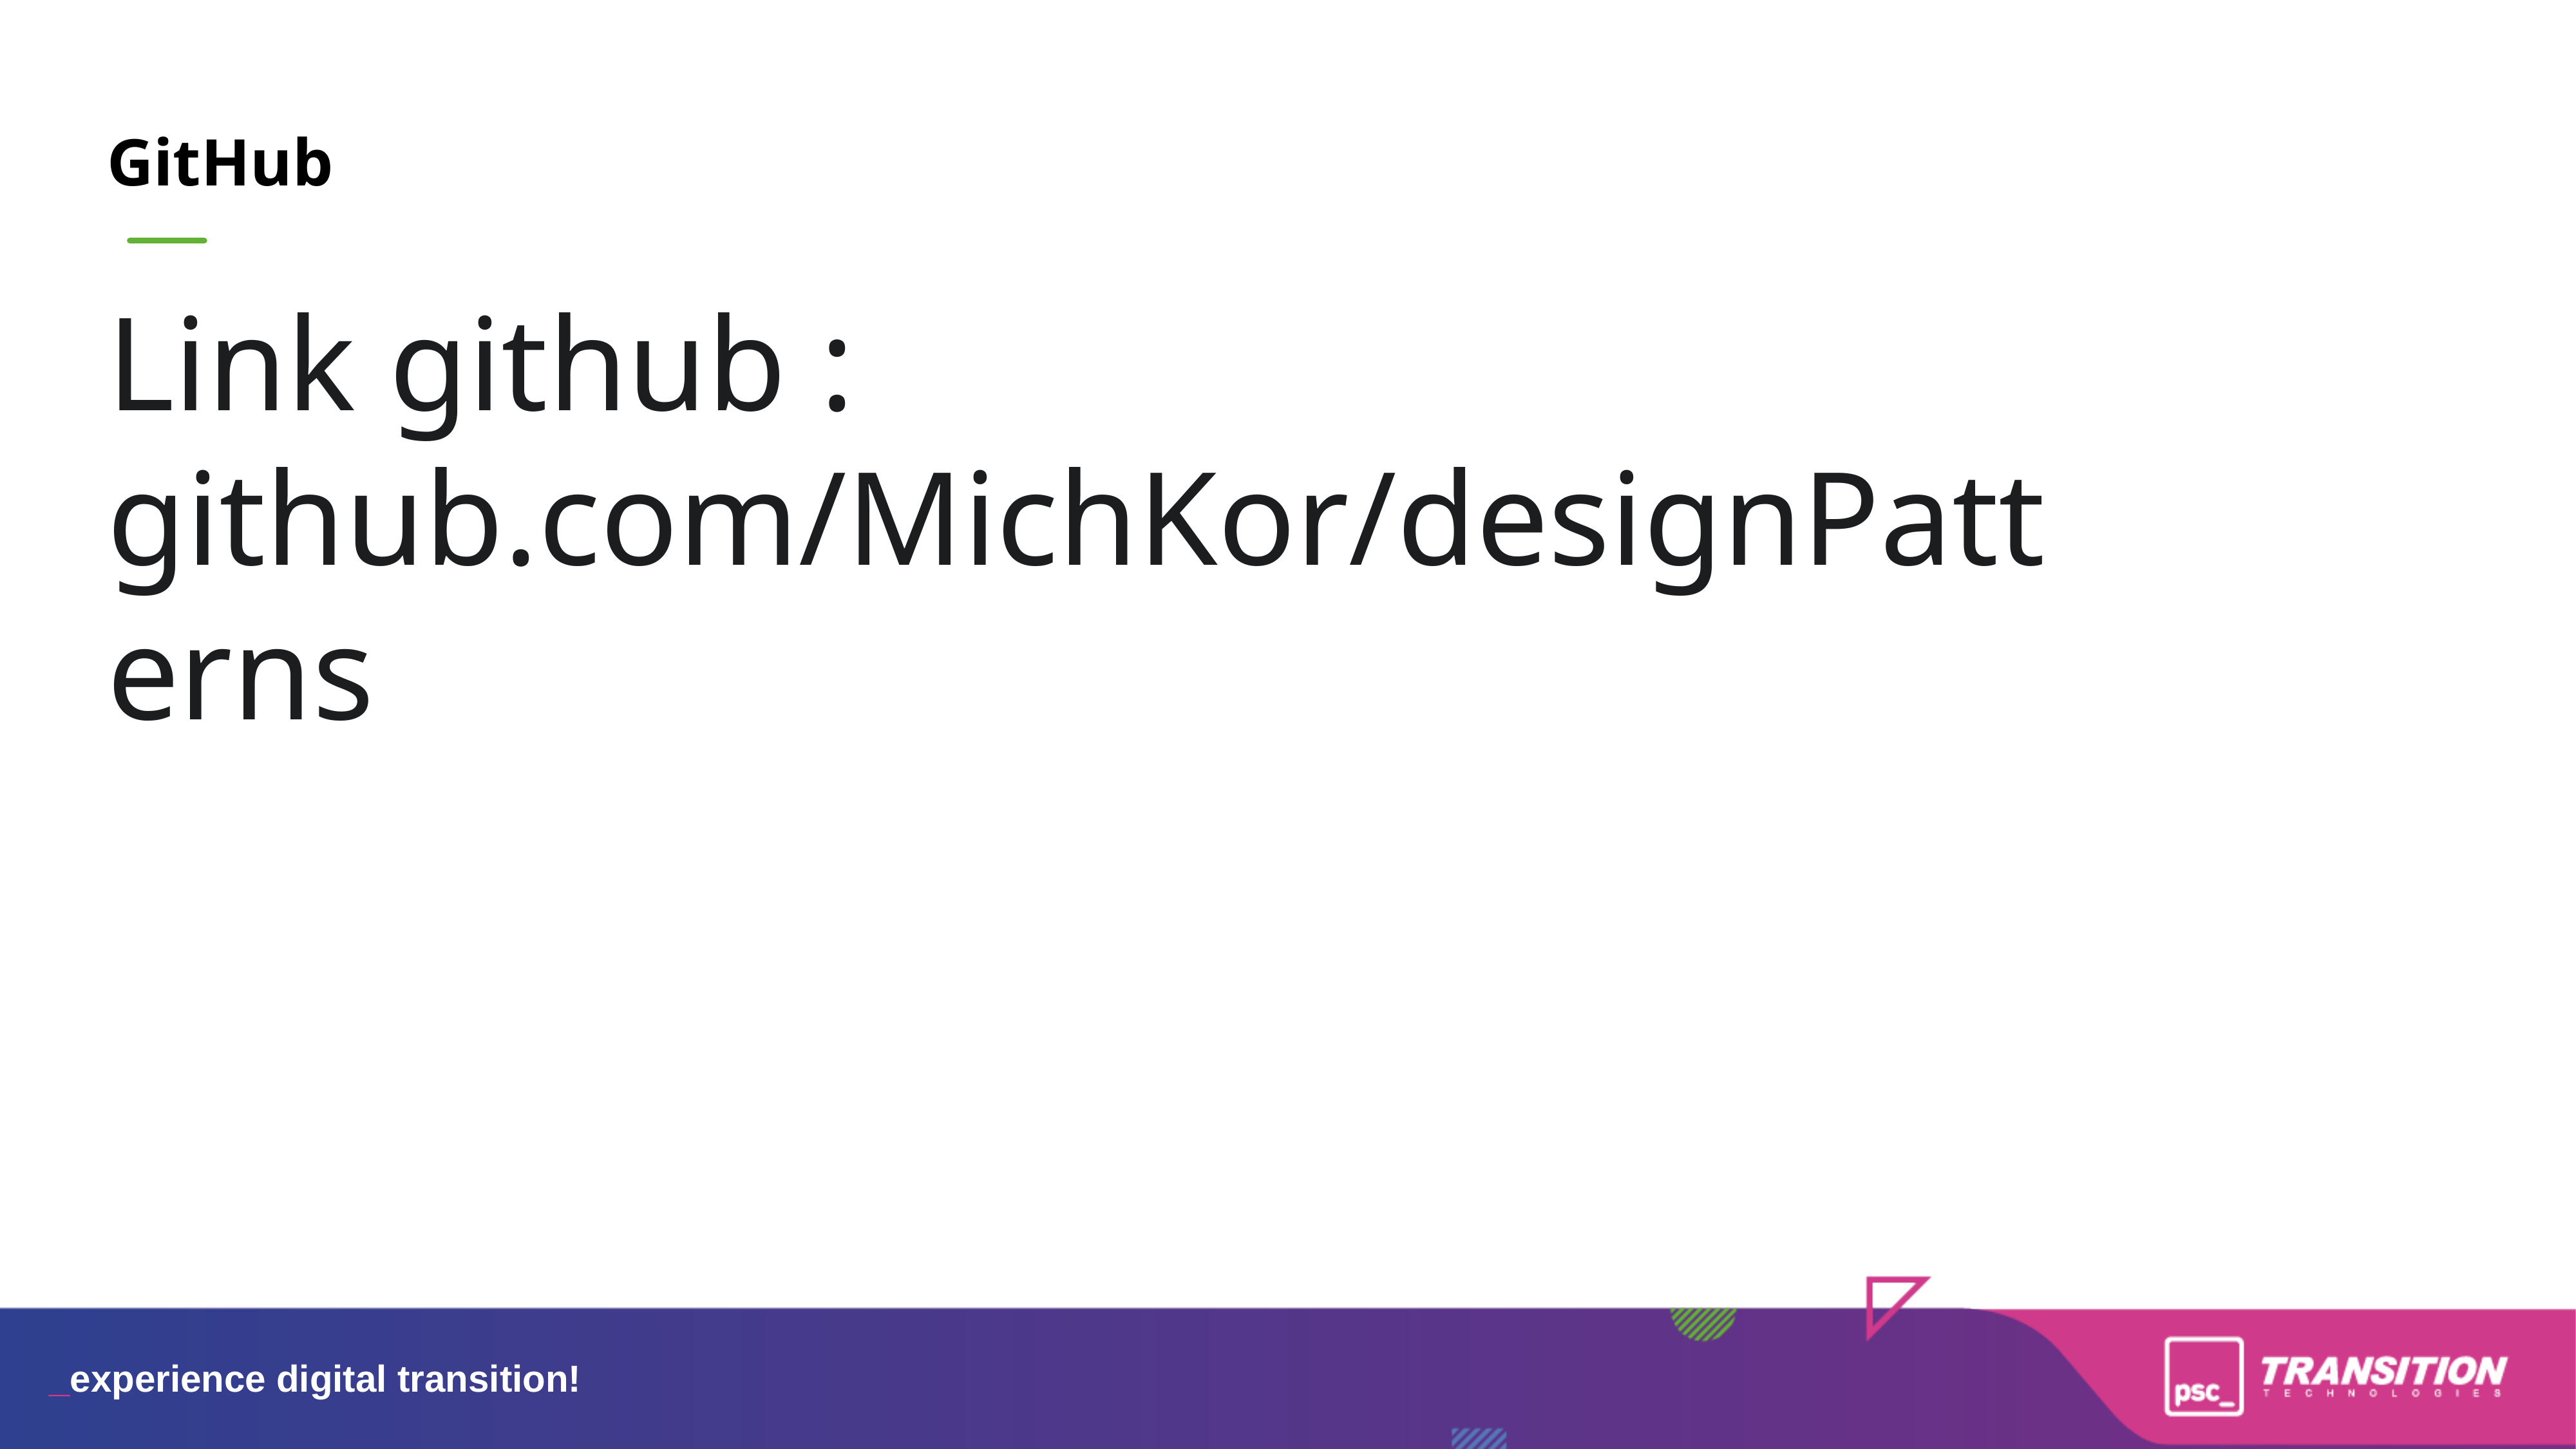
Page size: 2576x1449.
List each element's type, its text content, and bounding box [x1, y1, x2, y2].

text_box Link github : github.com/MichKor/designPatterns [106, 279, 2108, 746]
title GitHub [106, 115, 2329, 360]
picture [0, 1276, 2576, 1449]
